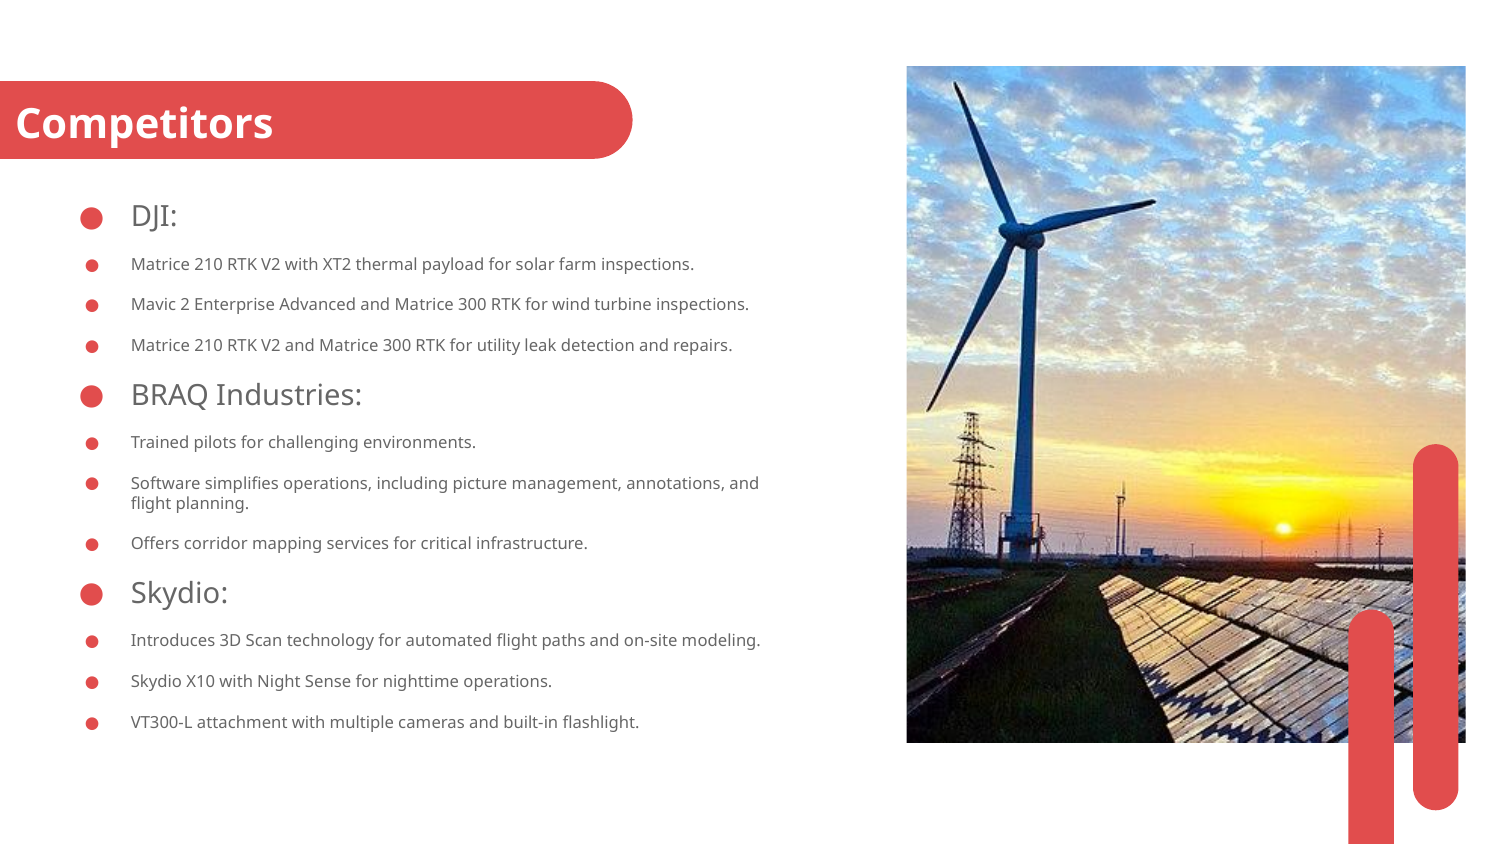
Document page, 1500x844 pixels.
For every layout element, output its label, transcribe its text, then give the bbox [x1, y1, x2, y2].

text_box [1348, 443, 1459, 844]
title Competitors [0, 81, 745, 176]
subtitle DJI: Matrice 210 RTK V2 with XT2 thermal payload for solar farm inspections. Mavic 2 Enterprise Advanced and Matrice 300 RTK for wind turbine inspections. Matrice 210 RTK V2 and Matrice 300 RTK for utility leak detection and repairs. BRAQ Industries: Trained pilots for challenging environments. Software simplifies operations, including picture management, annotations, and flight planning. Offers corridor mapping services for critical infrastructure. Skydio: Introduces 3D Scan technology for automated flight paths and on-site modeling. Skydio X10 with Night Sense for nighttime operations. VT300-L attachment with multiple cameras and built-in flashlight. [40, 182, 786, 695]
picture [906, 65, 1466, 744]
